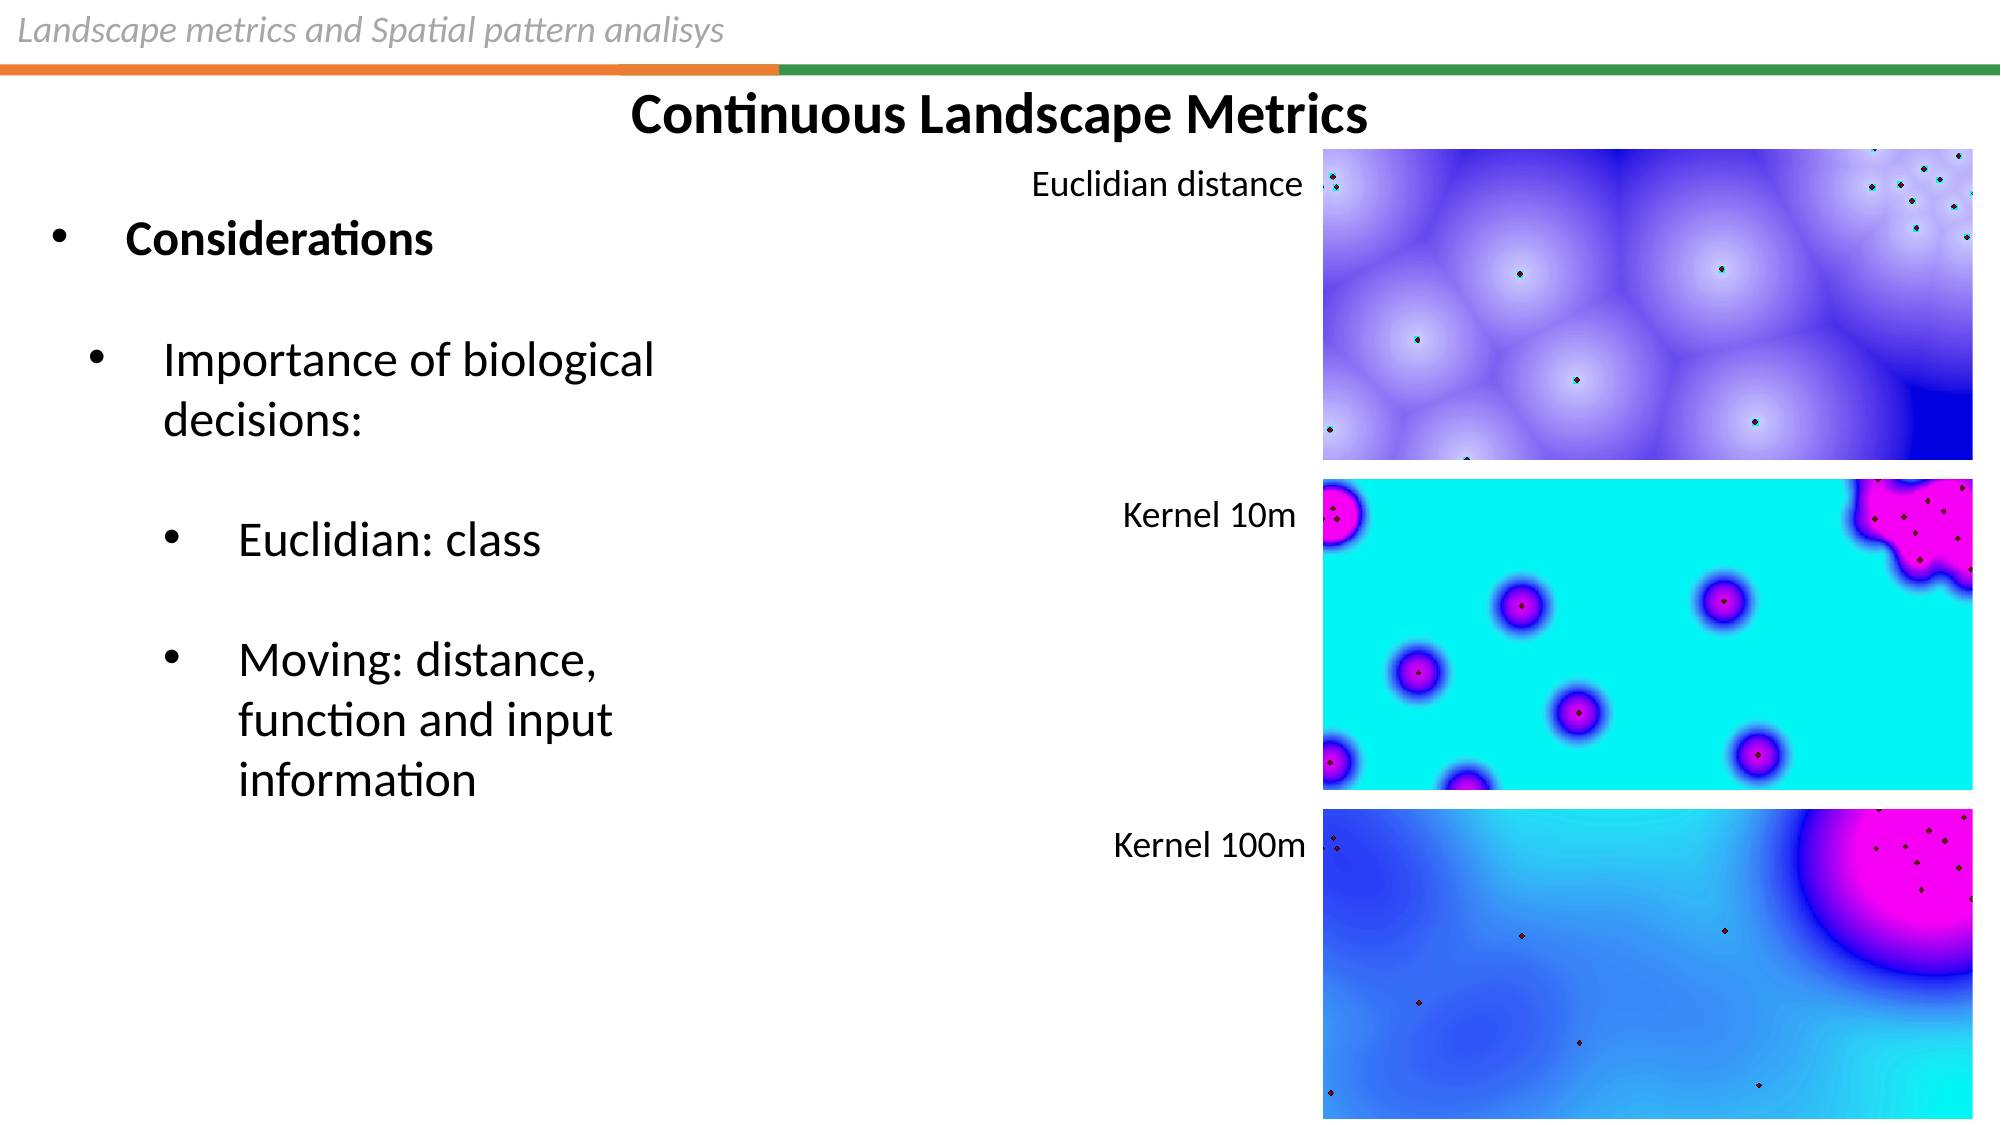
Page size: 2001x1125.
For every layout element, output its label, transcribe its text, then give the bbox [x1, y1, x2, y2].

picture [1323, 479, 1973, 790]
text_box Euclidian distance [1016, 151, 1319, 212]
text_box [0, 63, 780, 76]
picture [1323, 149, 1973, 460]
text_box Kernel 10m [1108, 482, 1313, 543]
text_box Landscape metrics and Spatial pattern analisys [2, 0, 740, 58]
picture [1323, 809, 1973, 1119]
text_box Considerations [36, 198, 1323, 273]
text_box Continuous Landscape Metrics [616, 76, 1384, 153]
text_box Kernel 100m [1098, 812, 1322, 873]
text_box Importance of biological decisions: Euclidian: class Moving: distance, function and input information [73, 318, 780, 874]
text_box [780, 63, 2000, 76]
